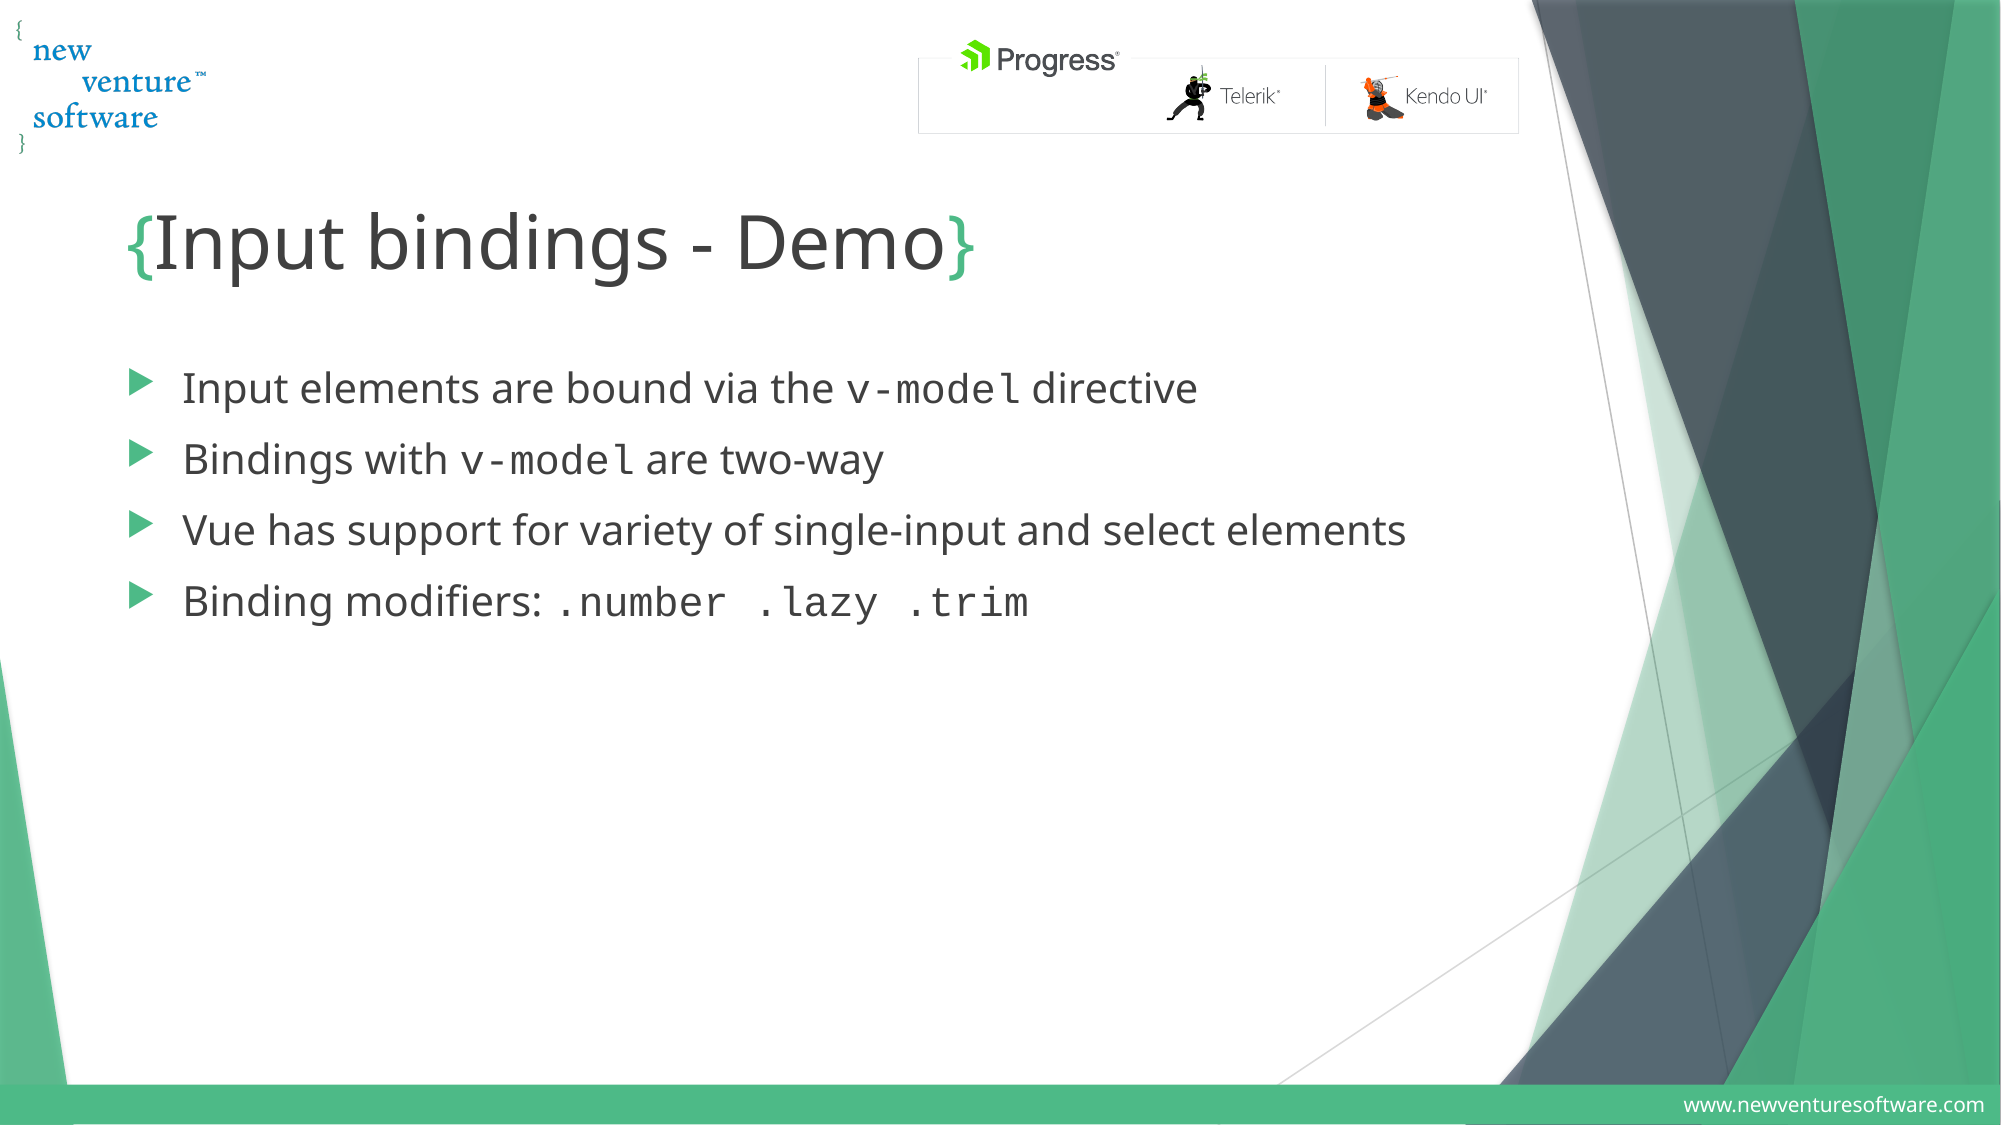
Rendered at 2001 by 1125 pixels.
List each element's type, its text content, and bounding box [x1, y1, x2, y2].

picture [16, 20, 206, 154]
list Input elements are bound via the v-model directive Bindings with v-model are two-way Vue has support for variety of single-input and select elements Binding modifiers: .number .lazy .trim [111, 354, 1522, 992]
picture [915, 39, 1522, 134]
title {Input bindings - Demo} [111, 187, 1522, 317]
